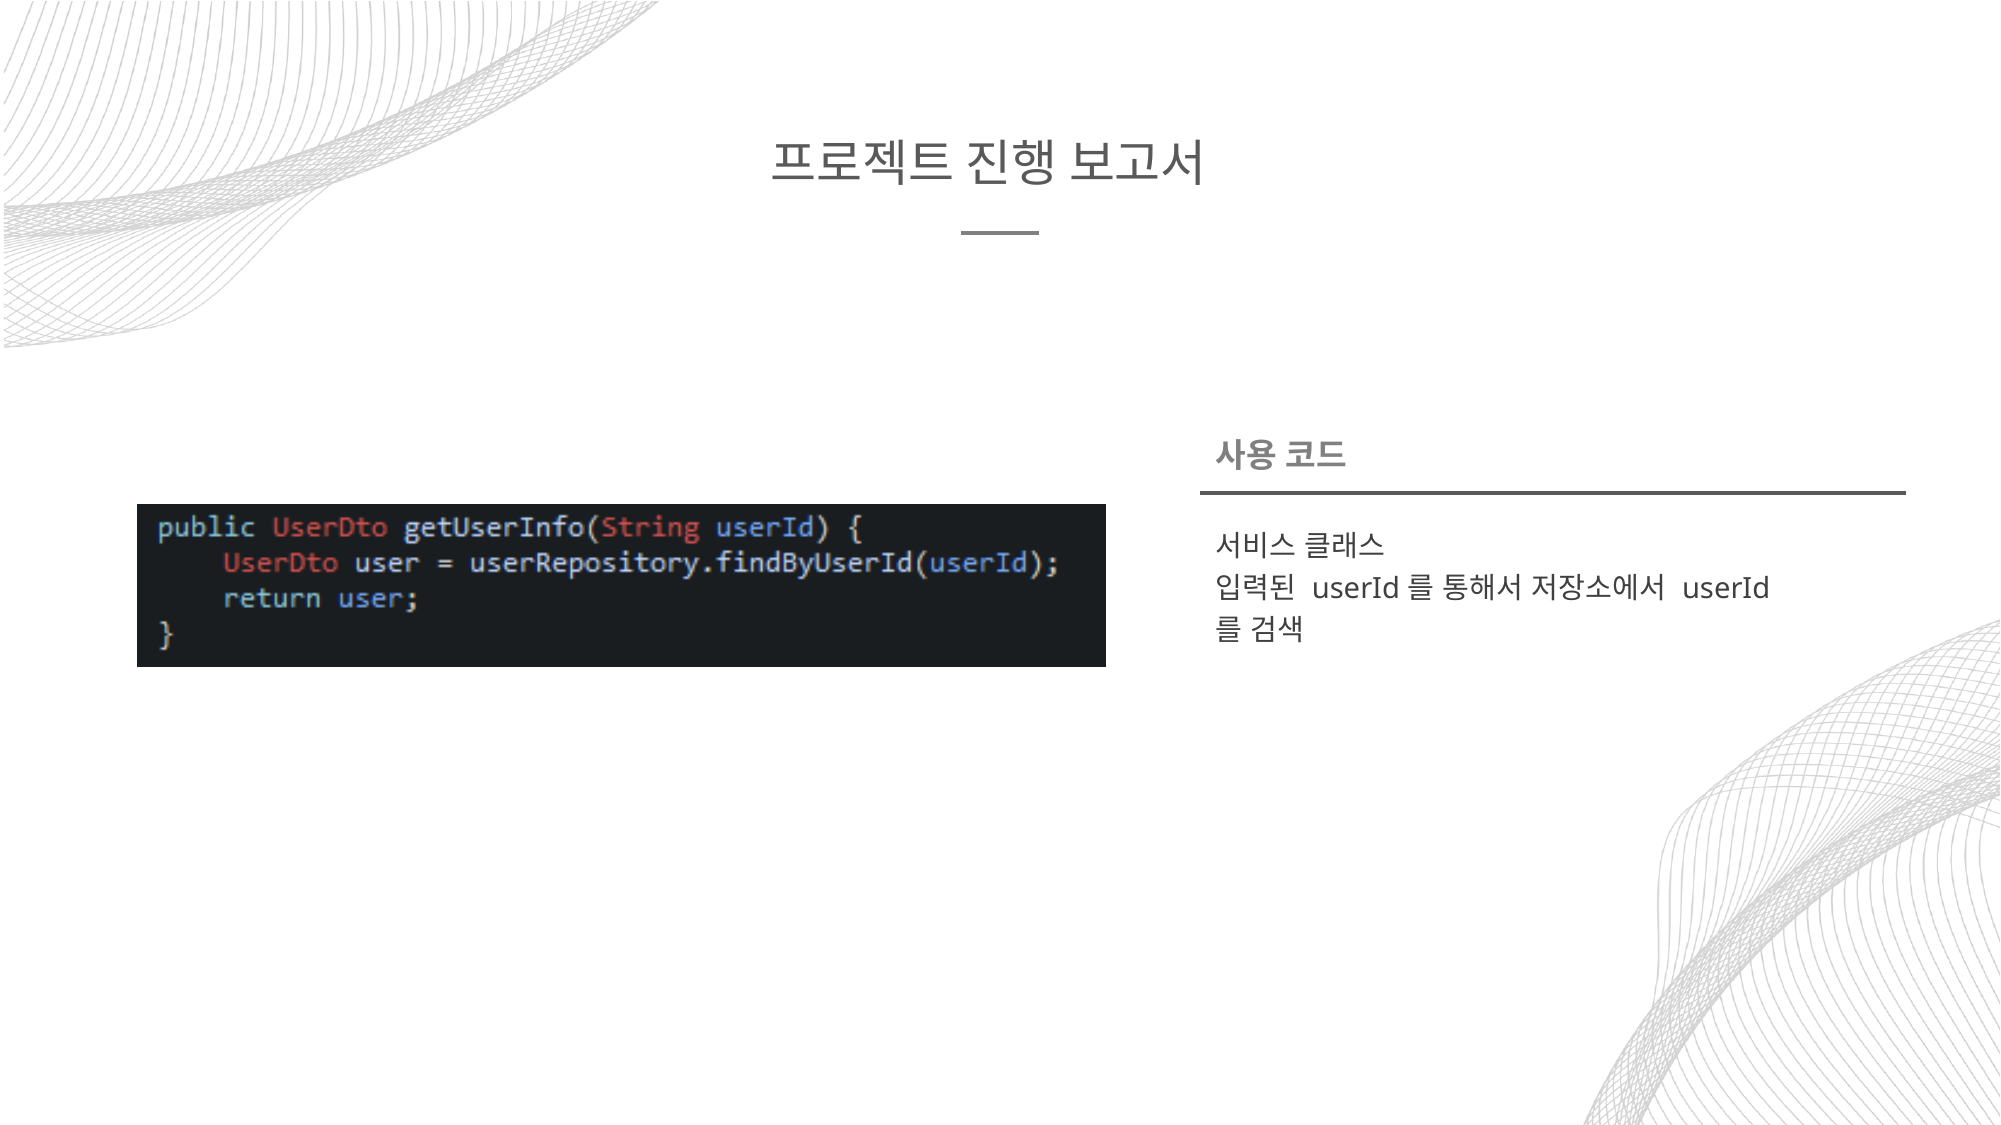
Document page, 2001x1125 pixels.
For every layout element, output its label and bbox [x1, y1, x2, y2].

text_box [118, 123, 1907, 1007]
picture [137, 504, 1106, 667]
